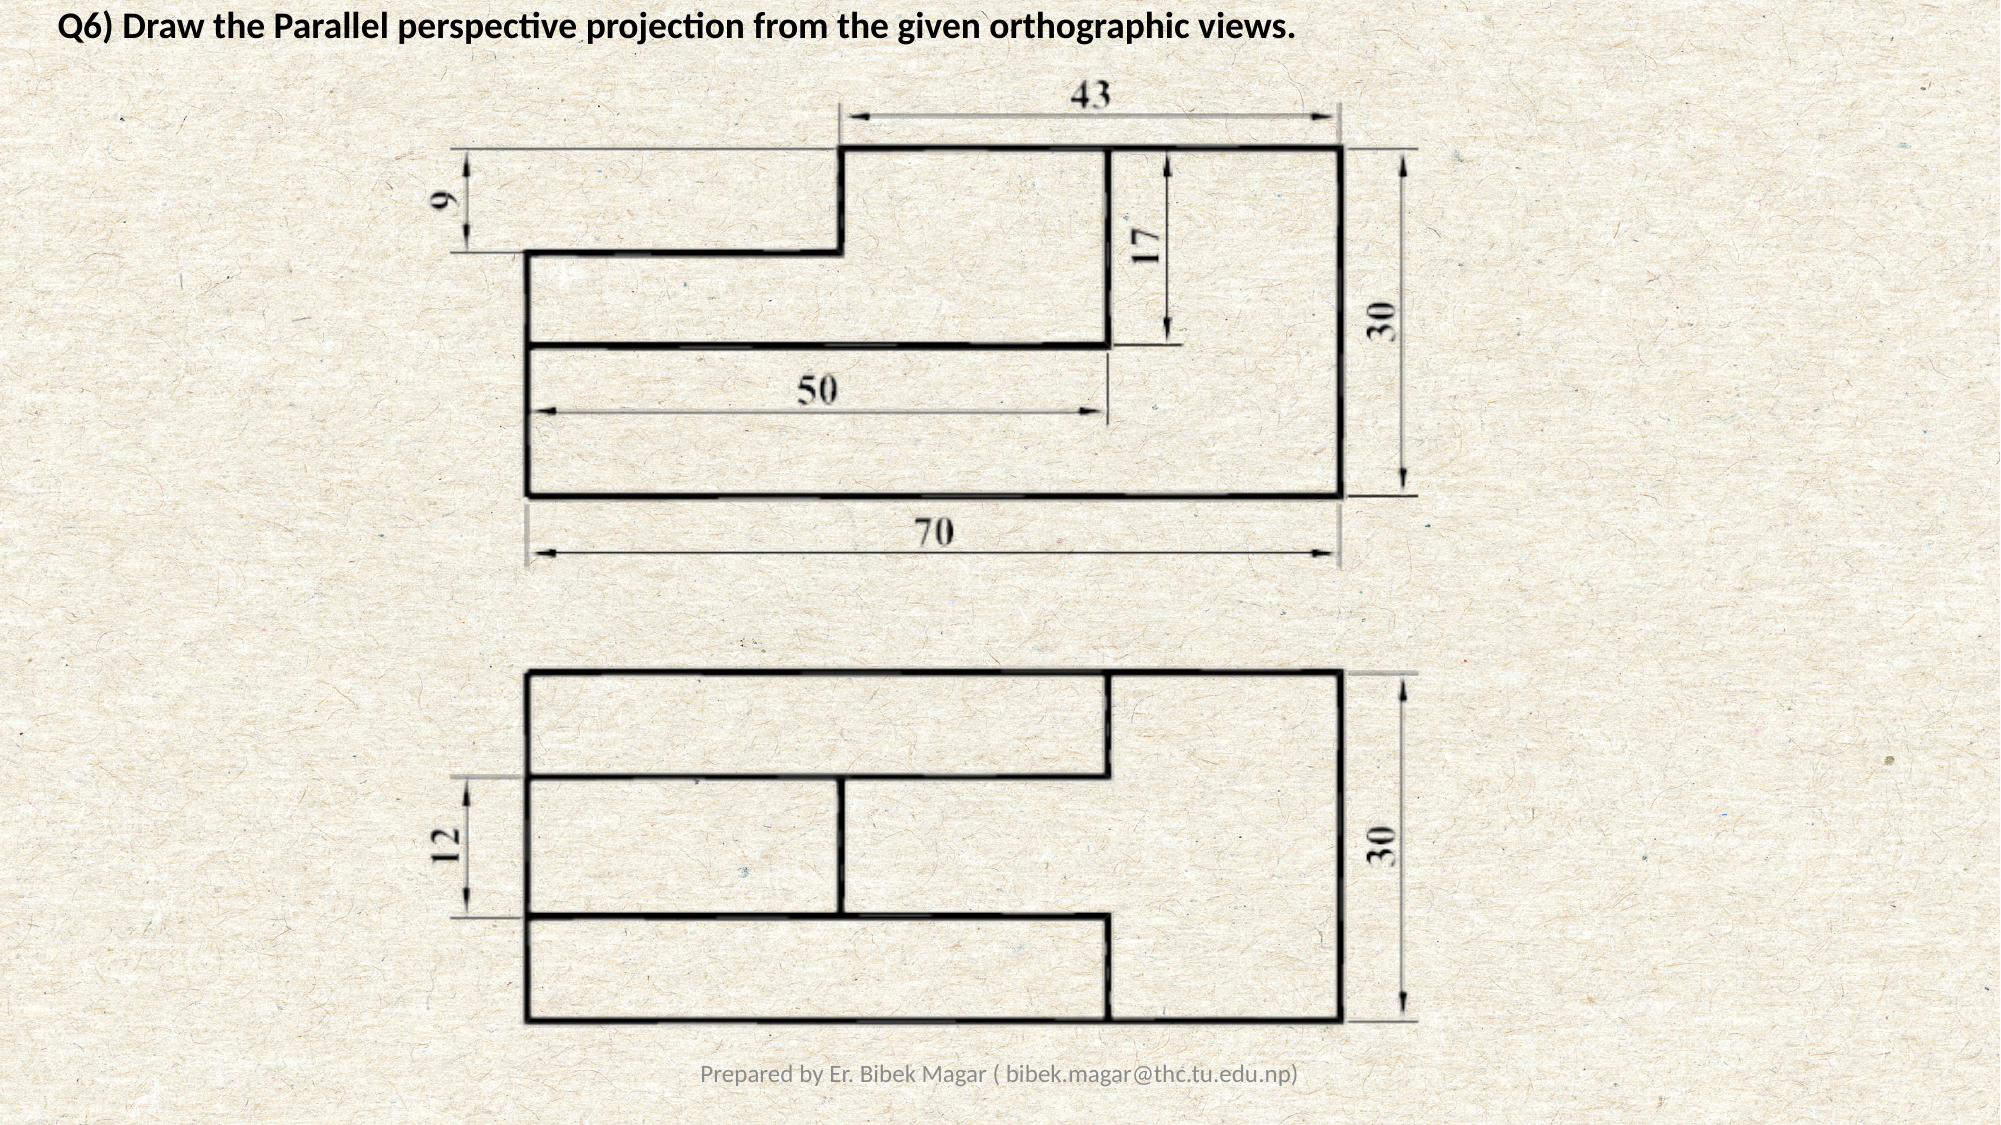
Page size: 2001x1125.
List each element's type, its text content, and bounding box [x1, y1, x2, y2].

text_box Q6) Draw the Parallel perspective projection from the given orthographic views. [42, 0, 1976, 54]
footer Prepared by Er. Bibek Magar ( bibek.magar@thc.tu.edu.np) [662, 1073, 1338, 1103]
picture [0, 0, 2001, 1125]
